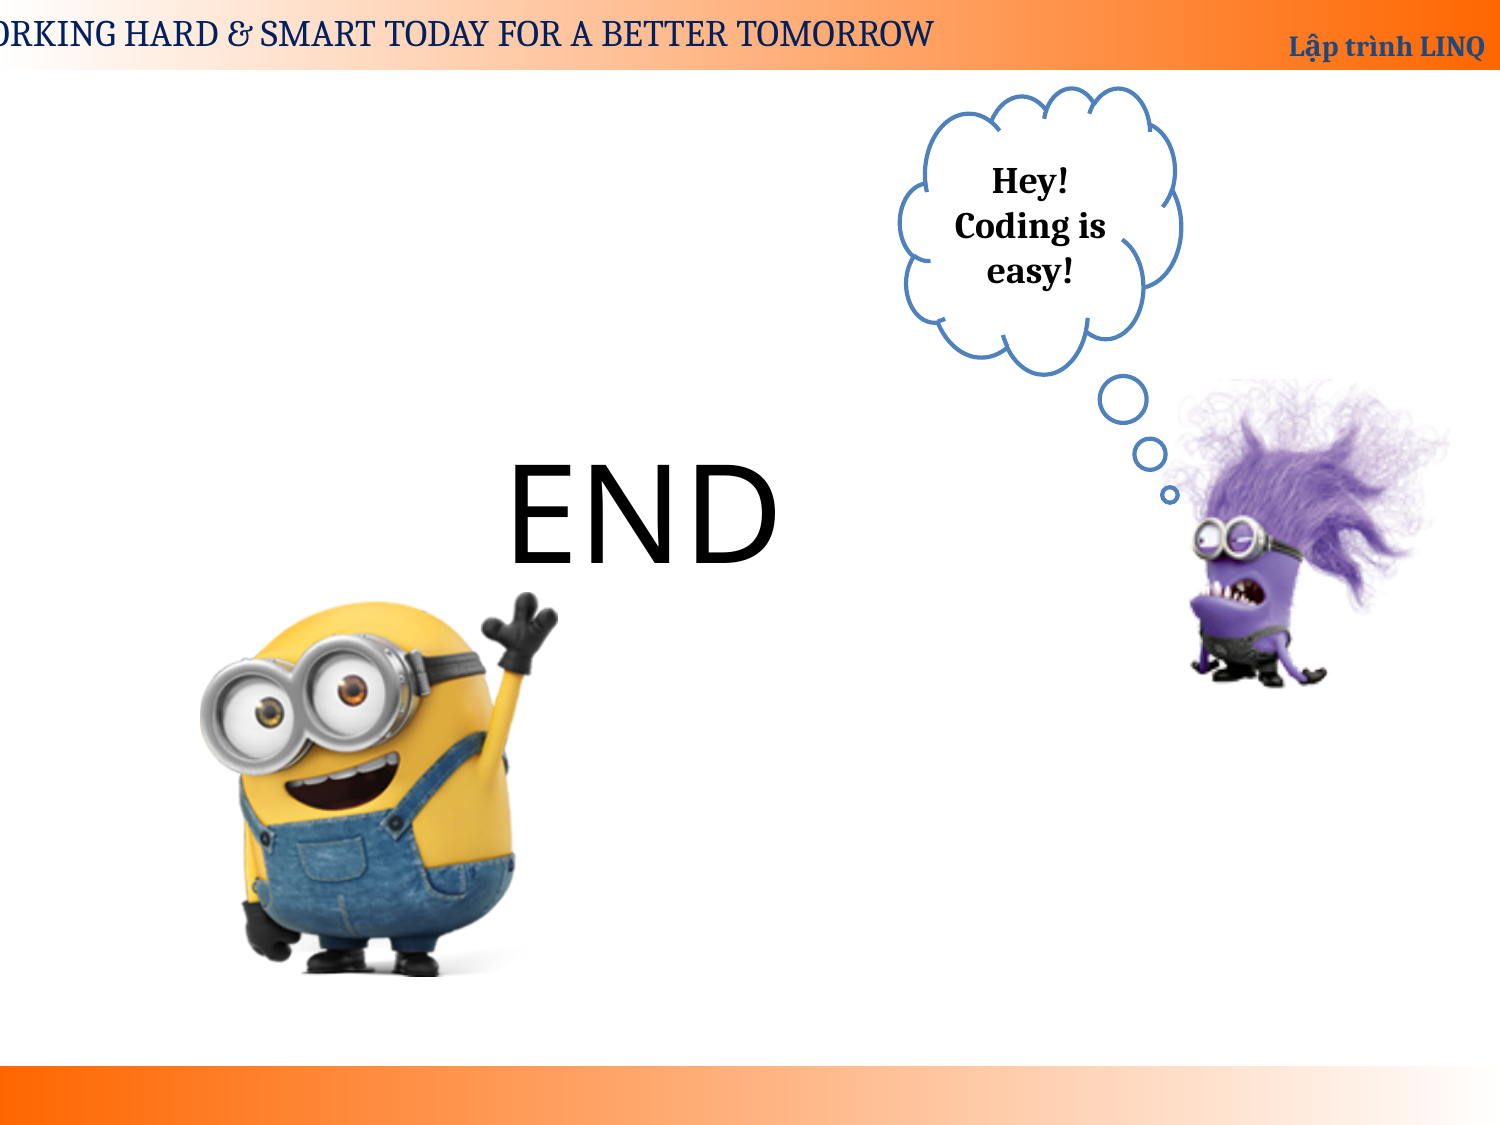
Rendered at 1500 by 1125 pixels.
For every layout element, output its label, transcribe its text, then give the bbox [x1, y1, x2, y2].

text_box END [487, 419, 925, 599]
picture [1137, 378, 1451, 692]
text_box Hey! Coding is easy! [1097, 373, 1137, 425]
picture [199, 592, 559, 977]
text_box Hey! Coding is easy! [897, 86, 1184, 377]
